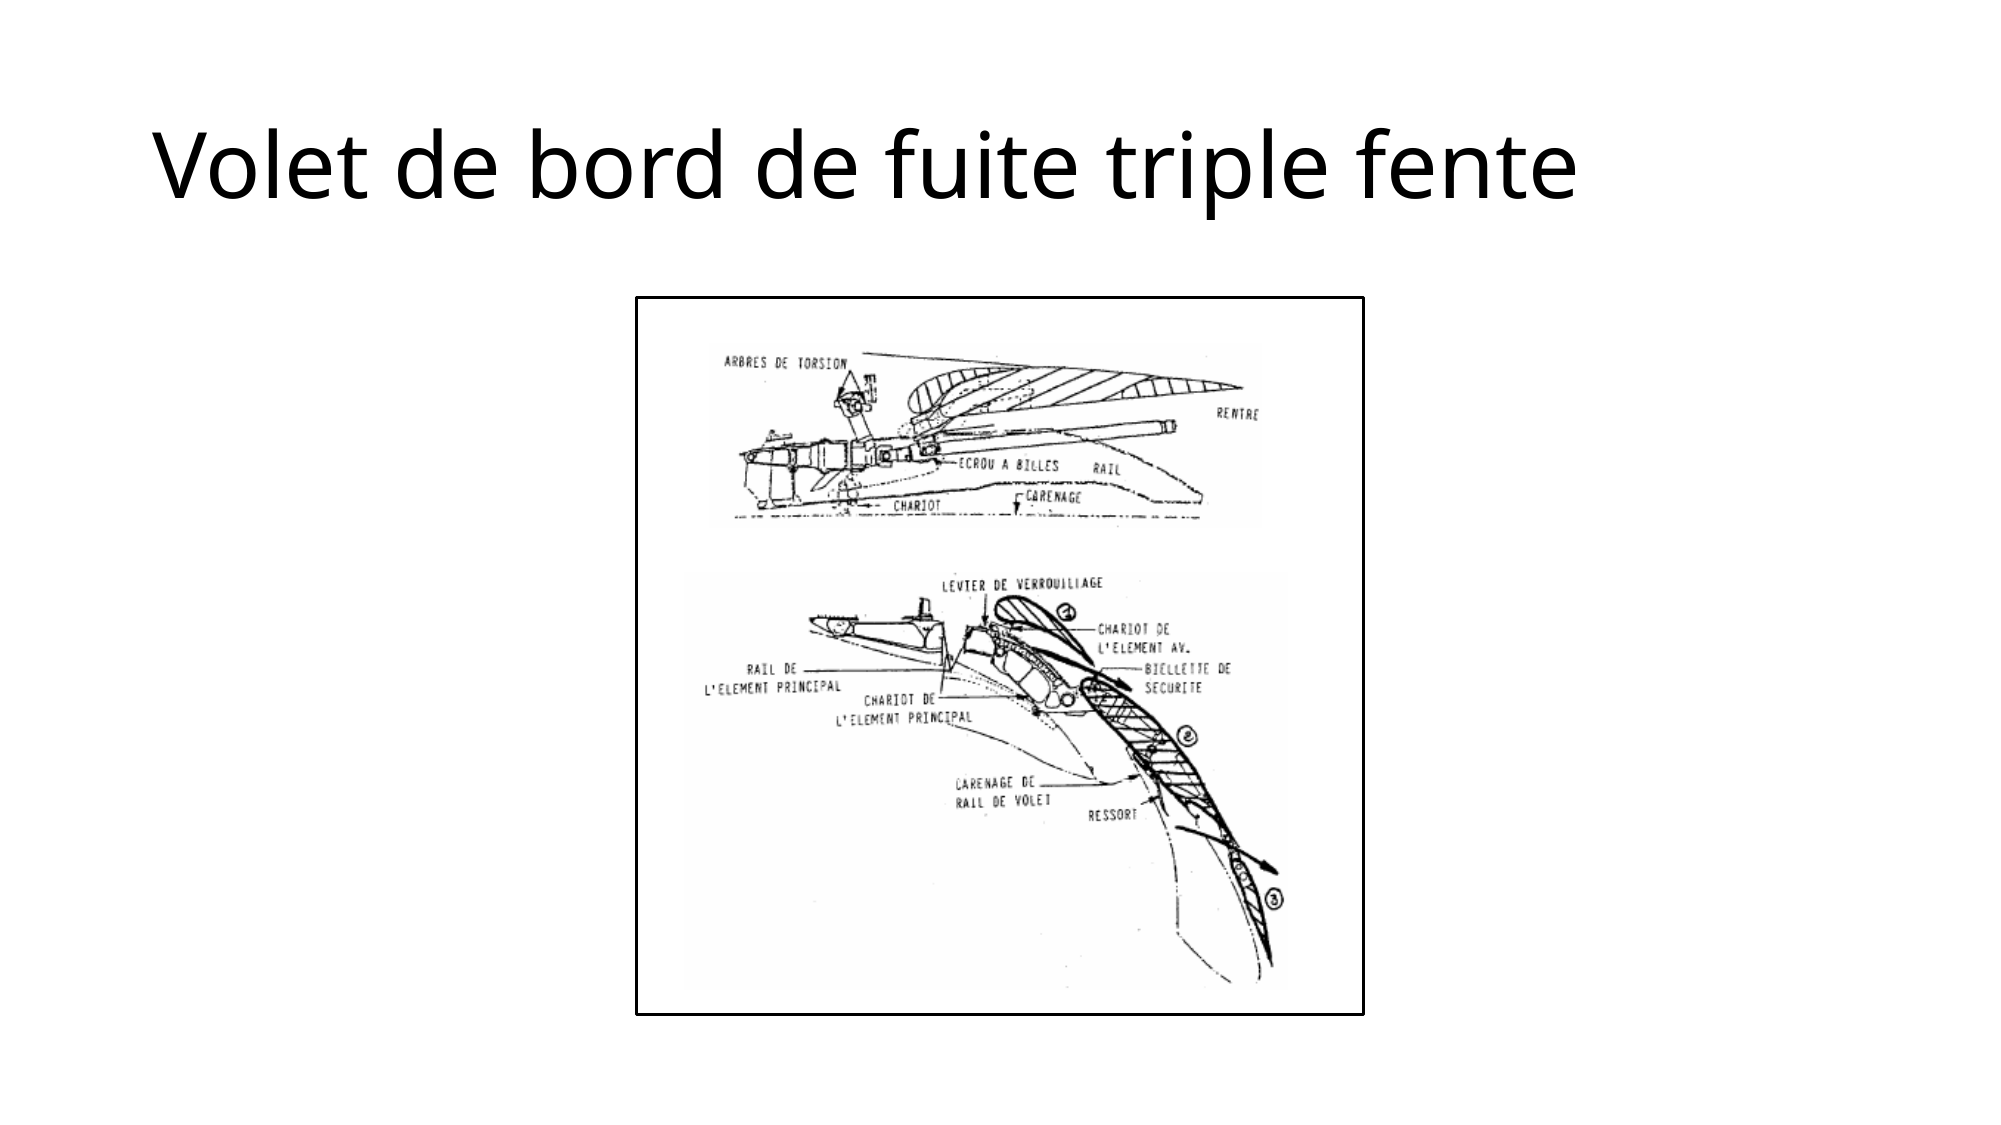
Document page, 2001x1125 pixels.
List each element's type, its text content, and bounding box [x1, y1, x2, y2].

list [638, 299, 1362, 1014]
title Volet de bord de fuite triple fente [137, 59, 1863, 278]
